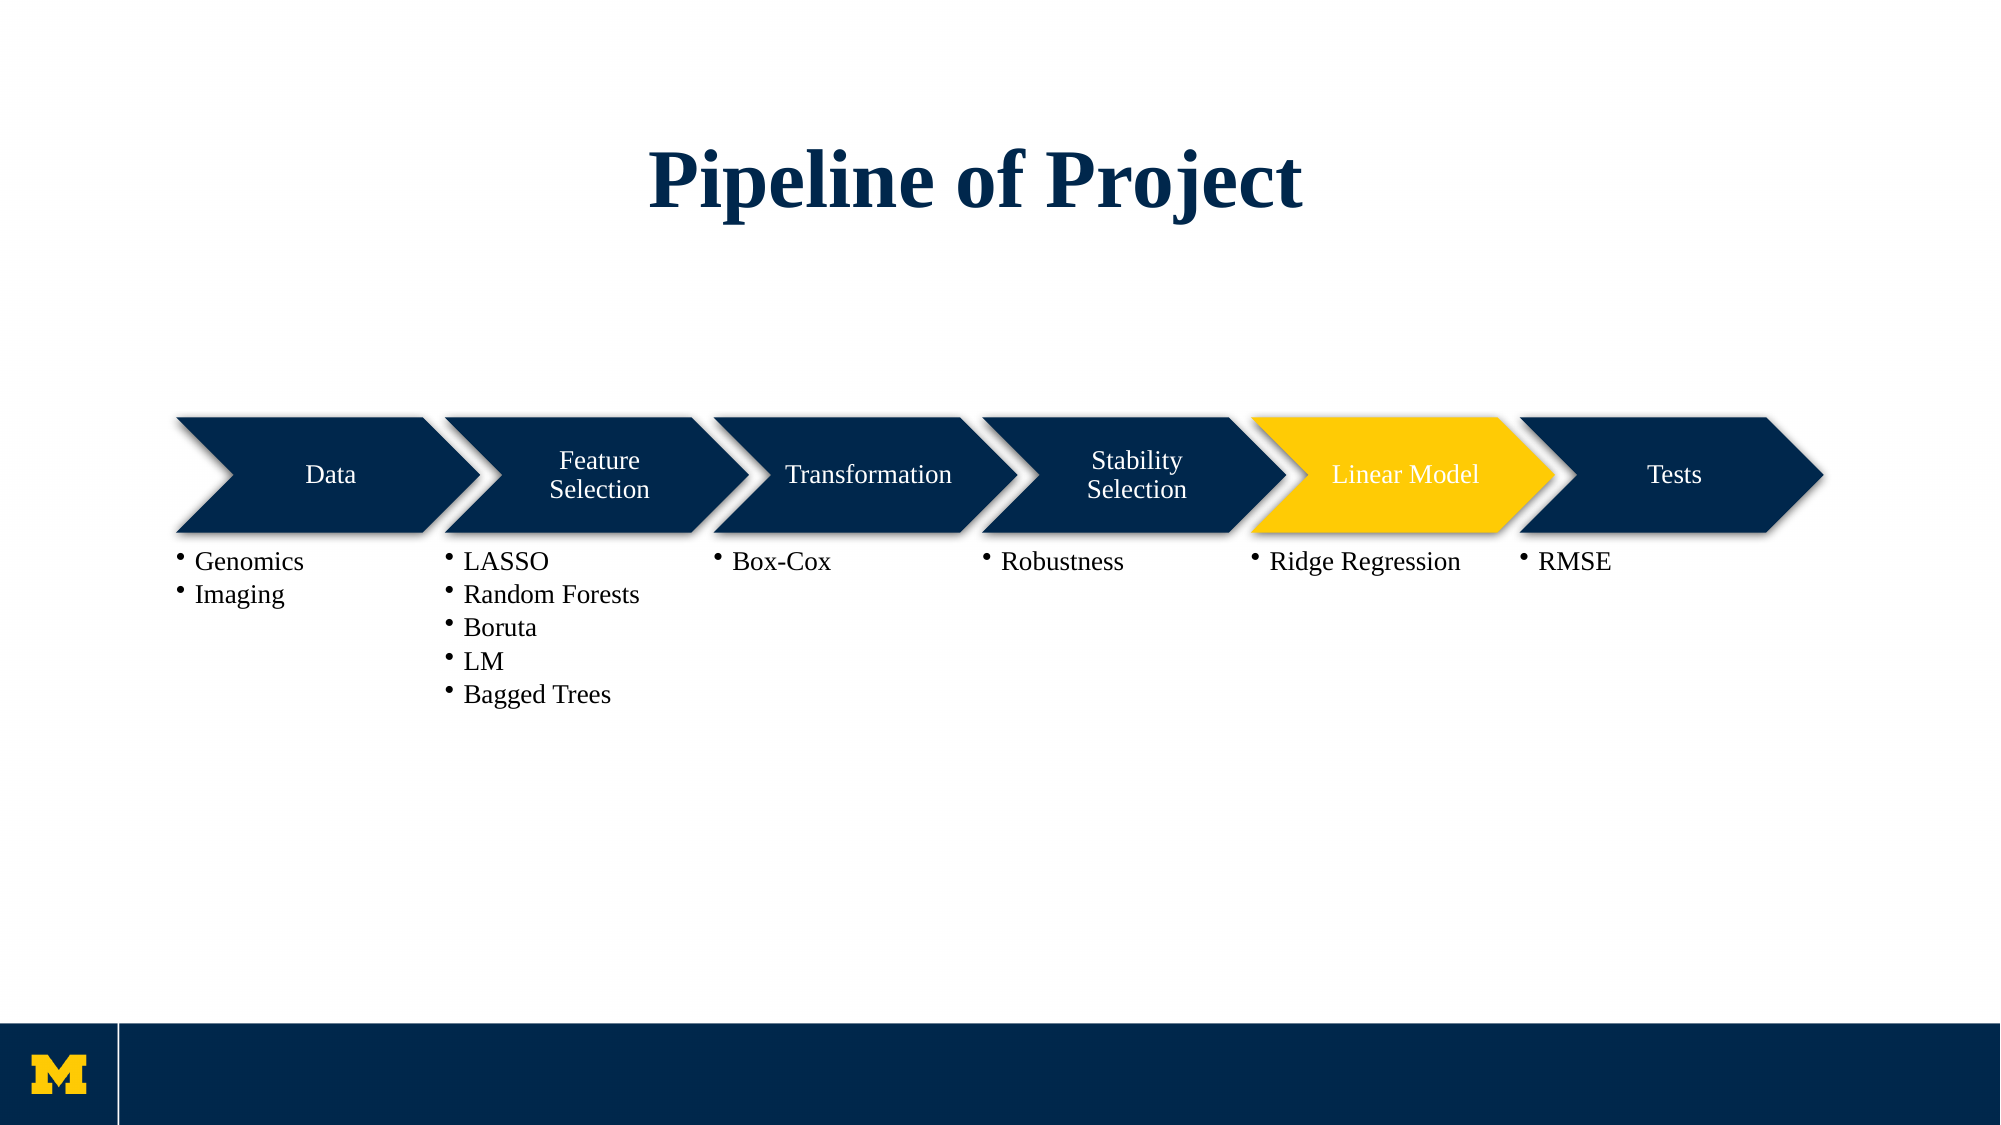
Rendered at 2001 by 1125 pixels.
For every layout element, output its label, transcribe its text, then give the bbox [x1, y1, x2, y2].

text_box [174, 232, 1825, 893]
title Pipeline of Project [633, 90, 1422, 232]
picture [0, 0, 2000, 1125]
